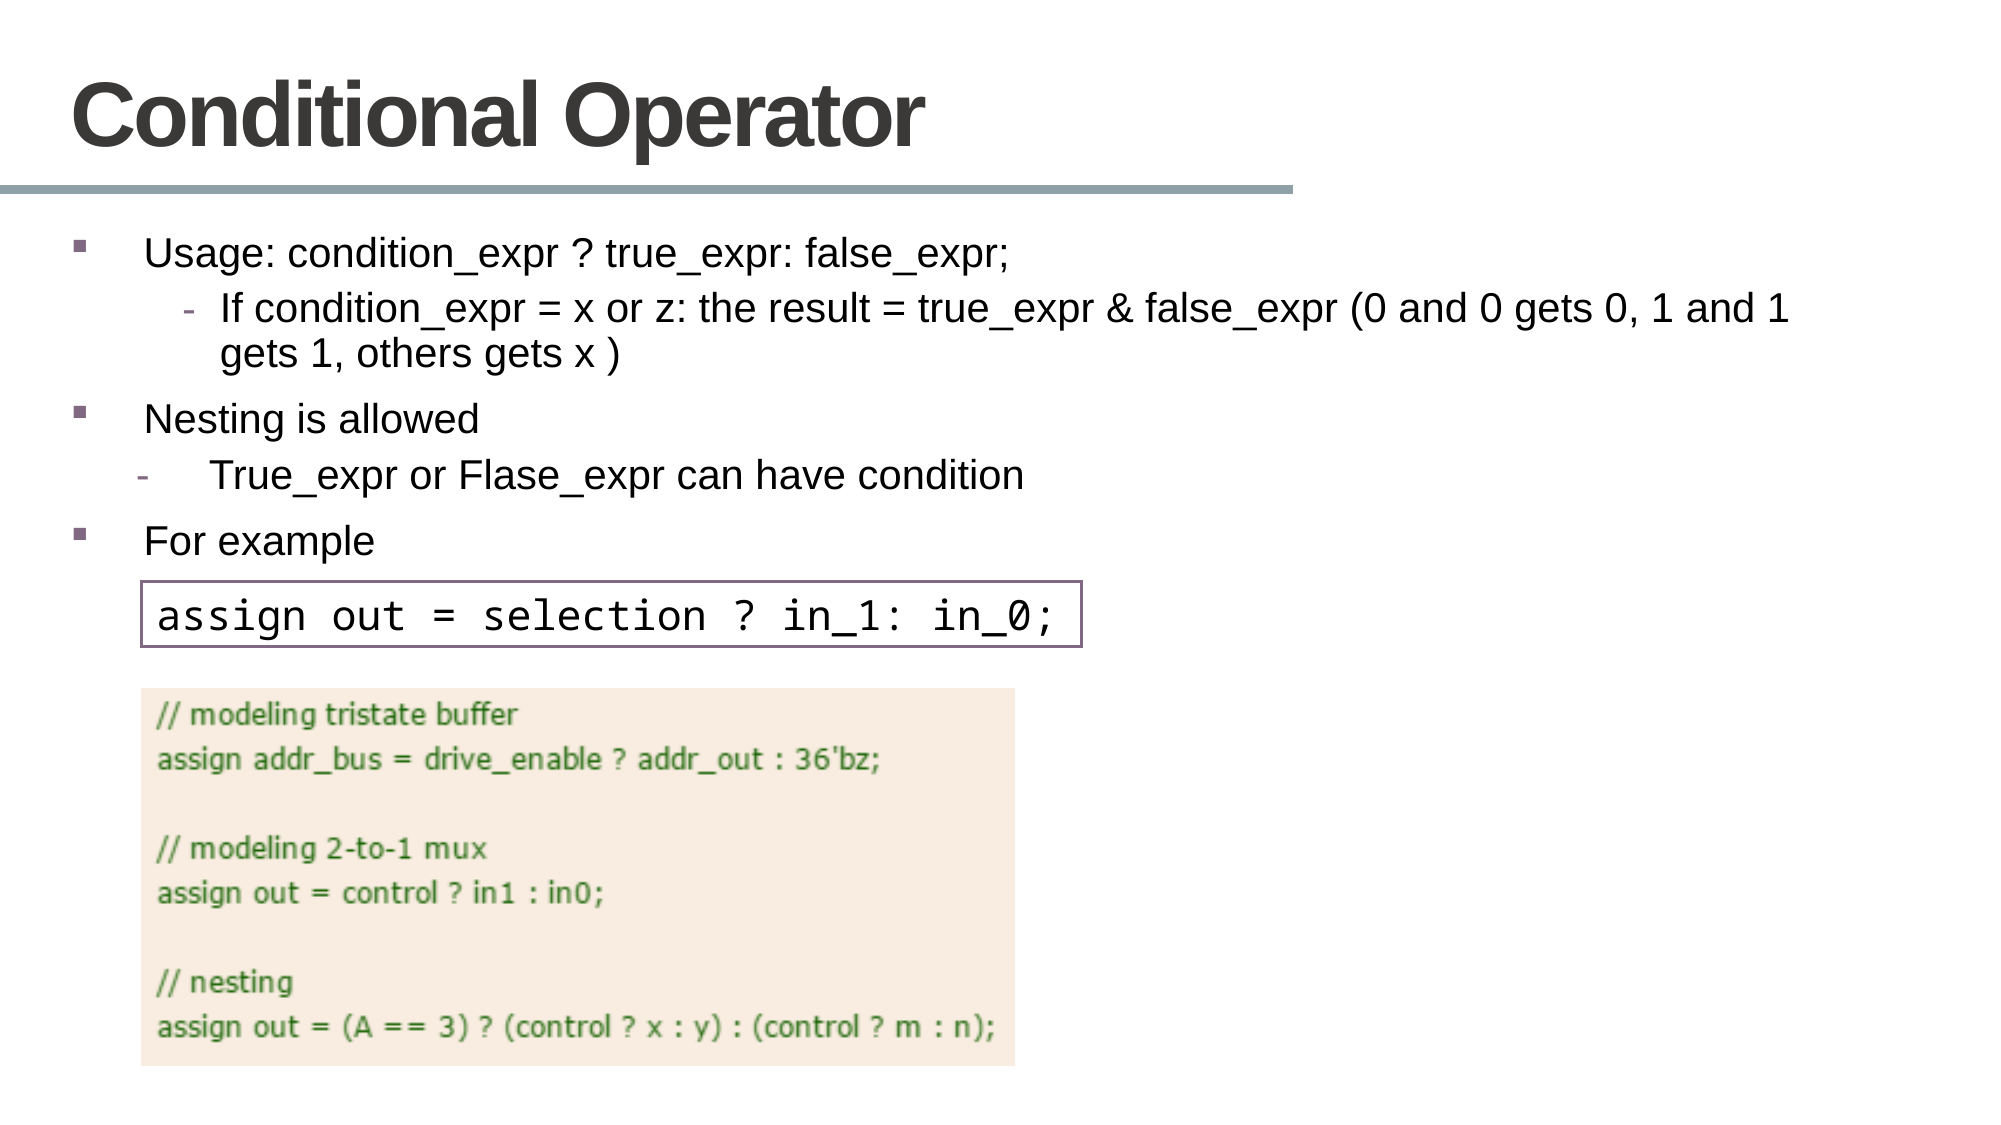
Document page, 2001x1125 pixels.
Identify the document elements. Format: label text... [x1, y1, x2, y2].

list Usage: condition_expr ? true_expr: false_expr; If condition_expr = x or z: the result = true_expr & false_expr (0 and 0 gets 0, 1 and 1 gets 1, others gets x ) Nesting is allowed True_expr or Flase_expr can have condition For example [55, 223, 1863, 976]
picture [141, 688, 1015, 1066]
title Conditional Operator [55, 53, 1271, 180]
